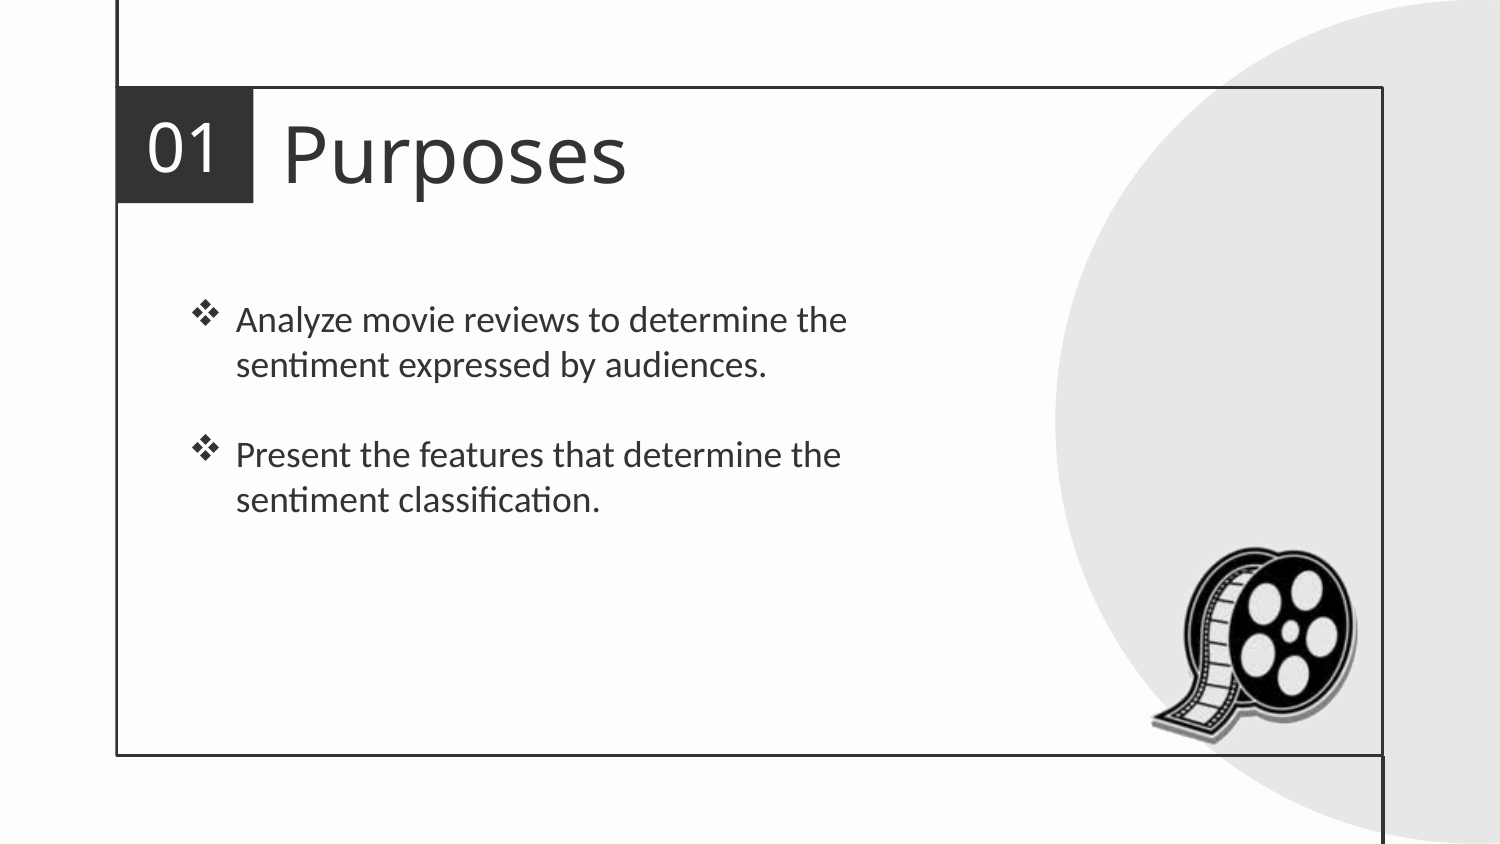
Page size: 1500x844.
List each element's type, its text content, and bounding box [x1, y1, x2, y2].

title 01 [118, 87, 254, 204]
picture [1097, 488, 1411, 802]
subtitle Analyze movie reviews to determine the sentiment expressed by audiences. Present the features that determine the sentiment classification. [173, 155, 900, 661]
title Purposes [266, 76, 1098, 215]
